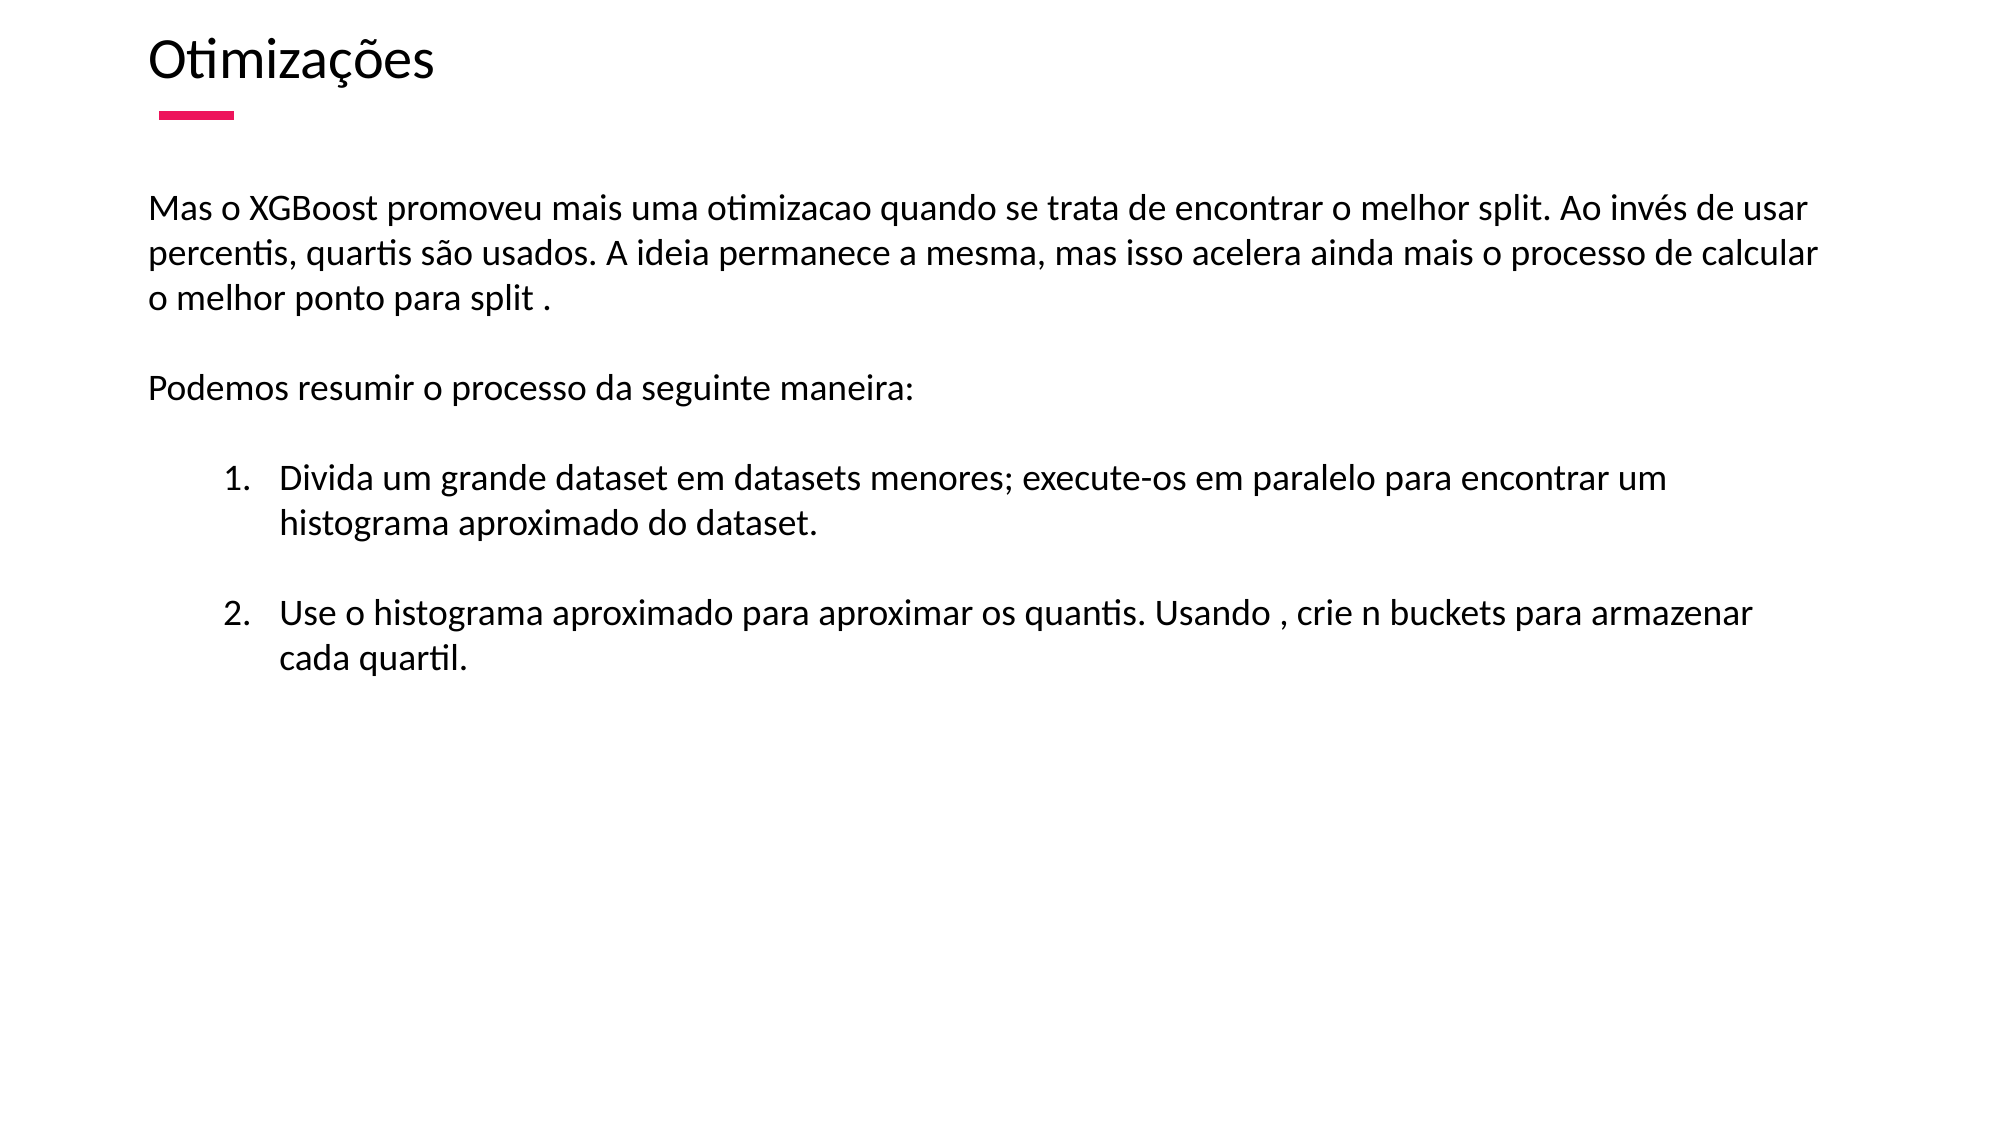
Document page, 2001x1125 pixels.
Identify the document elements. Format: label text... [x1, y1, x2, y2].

text_box Otimizações [133, 13, 1132, 98]
